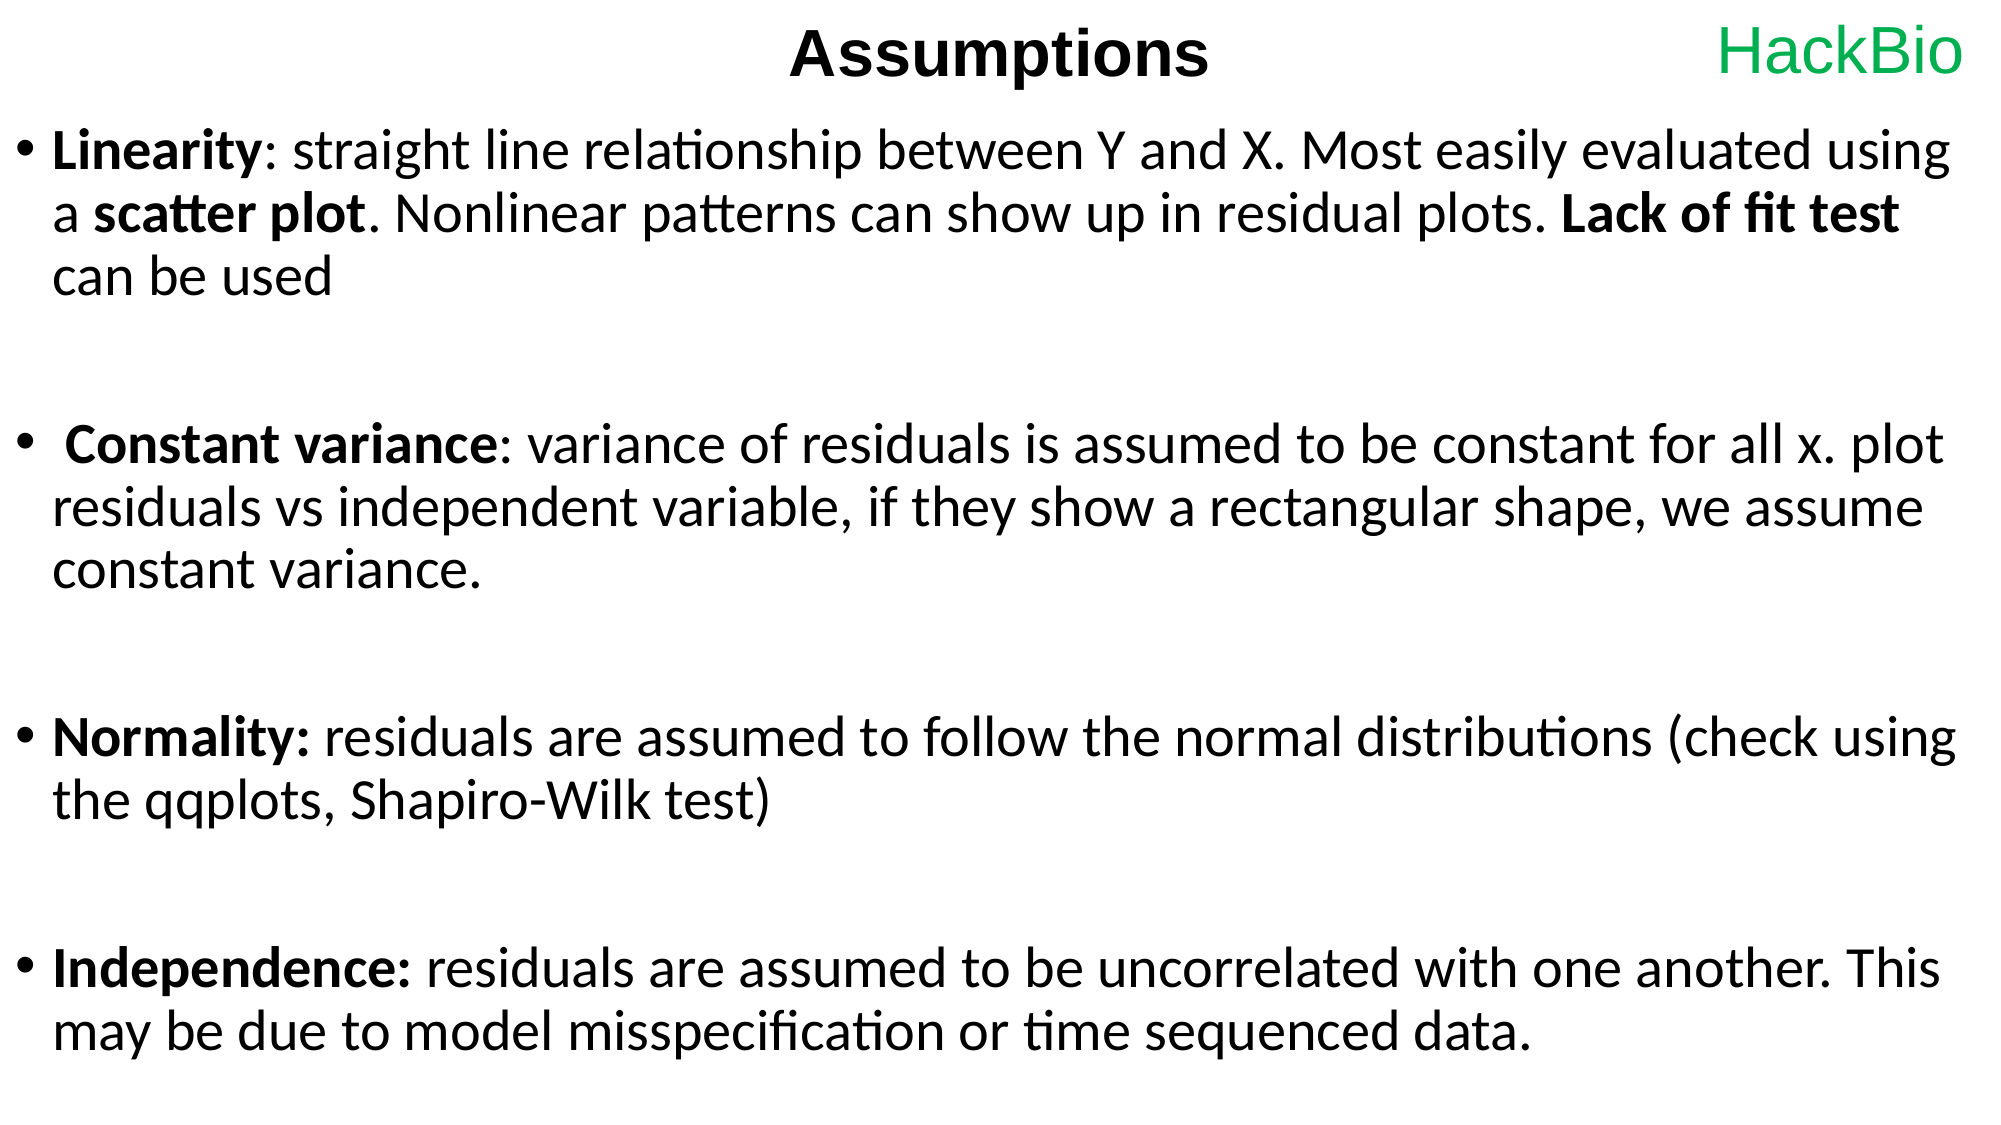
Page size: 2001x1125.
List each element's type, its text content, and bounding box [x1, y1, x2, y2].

list Linearity: straight line relationship between Y and X. Most easily evaluated using a scatter plot. Nonlinear patterns can show up in residual plots. Lack of fit test can be used Constant variance: variance of residuals is assumed to be constant for all x. plot residuals vs independent variable, if they show a rectangular shape, we assume constant variance. Normality: residuals are assumed to follow the normal distributions (check using the qqplots, Shapiro-Wilk test) Independence: residuals are assumed to be uncorrelated with one another. This may be due to model misspecification or time sequenced data. [0, 111, 2000, 1125]
title Assumptions [0, 0, 2000, 111]
